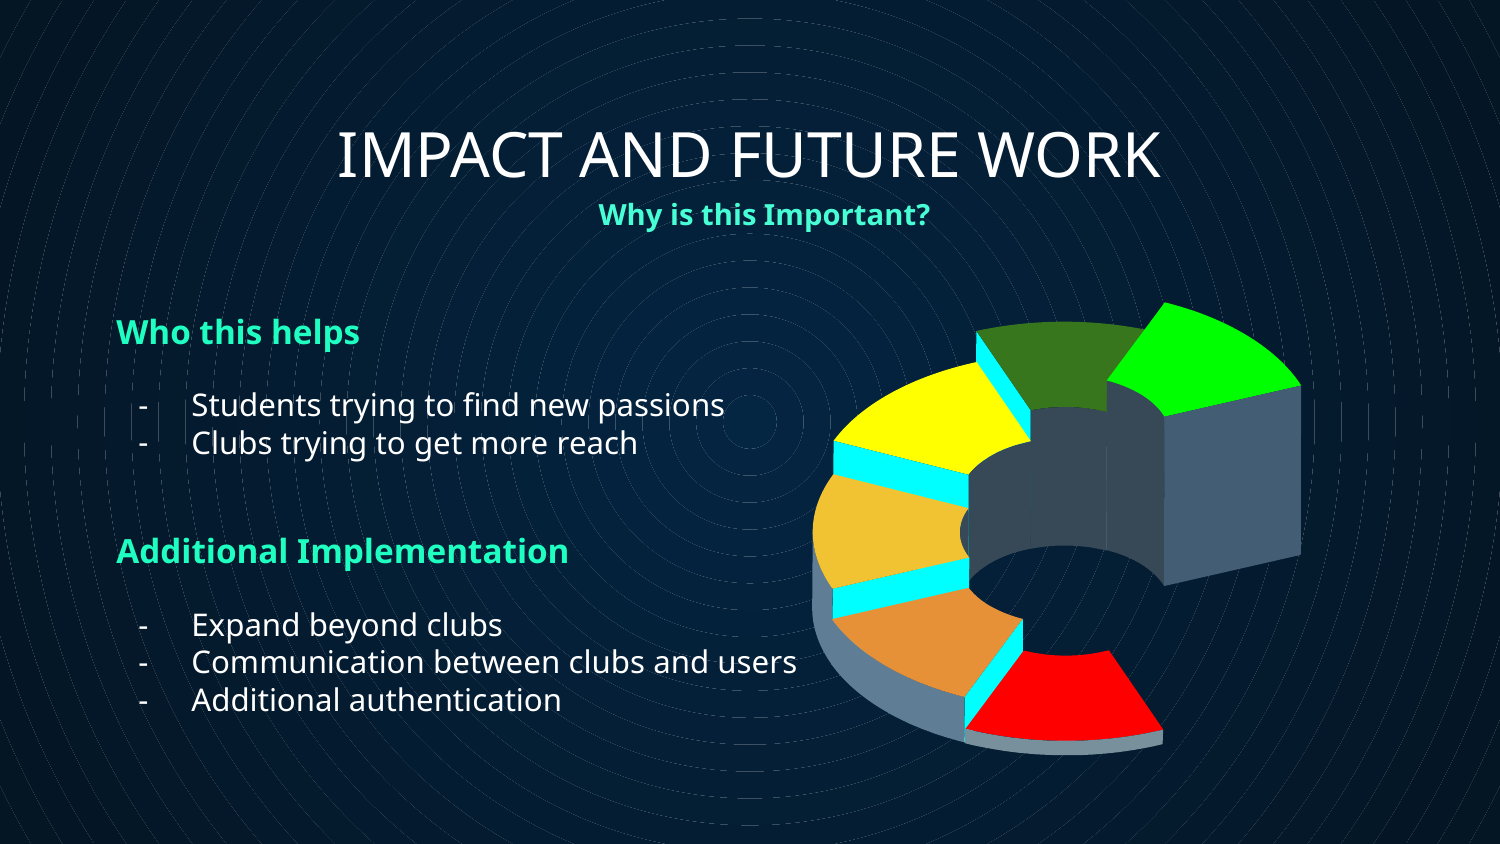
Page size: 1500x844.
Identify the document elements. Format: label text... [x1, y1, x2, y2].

text_box Who this helps Students trying to find new passions Clubs trying to get more reach Additional Implementation Expand beyond clubs Communication between clubs and users Additional authentication [101, 295, 1341, 669]
text_box Why is this Important? [583, 181, 950, 295]
title IMPACT AND FUTURE WORK [51, 105, 1449, 206]
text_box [804, 302, 1302, 756]
